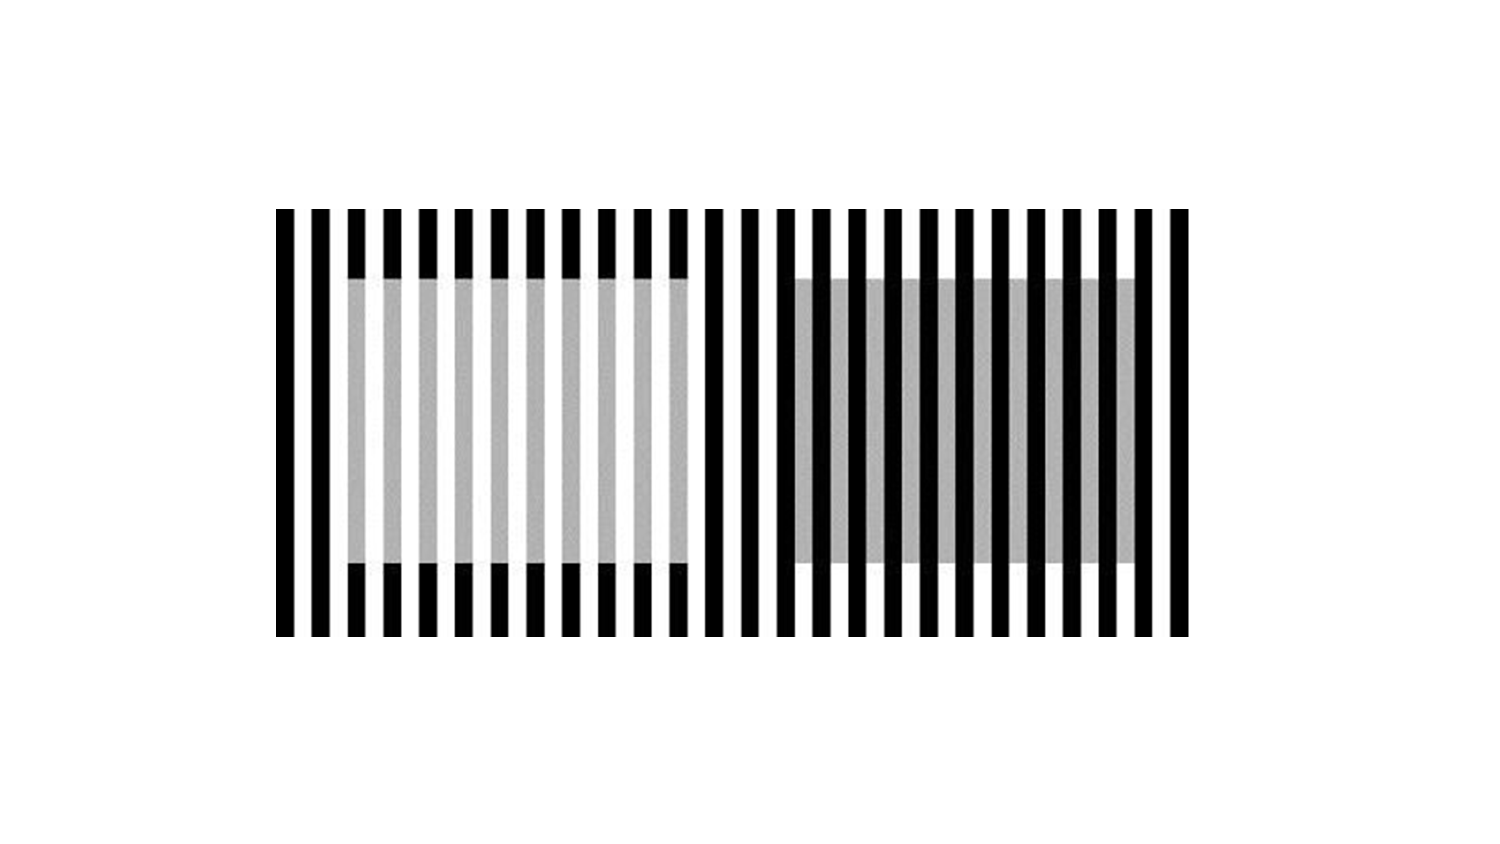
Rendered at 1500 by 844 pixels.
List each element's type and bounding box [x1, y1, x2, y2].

picture [220, 154, 1280, 689]
